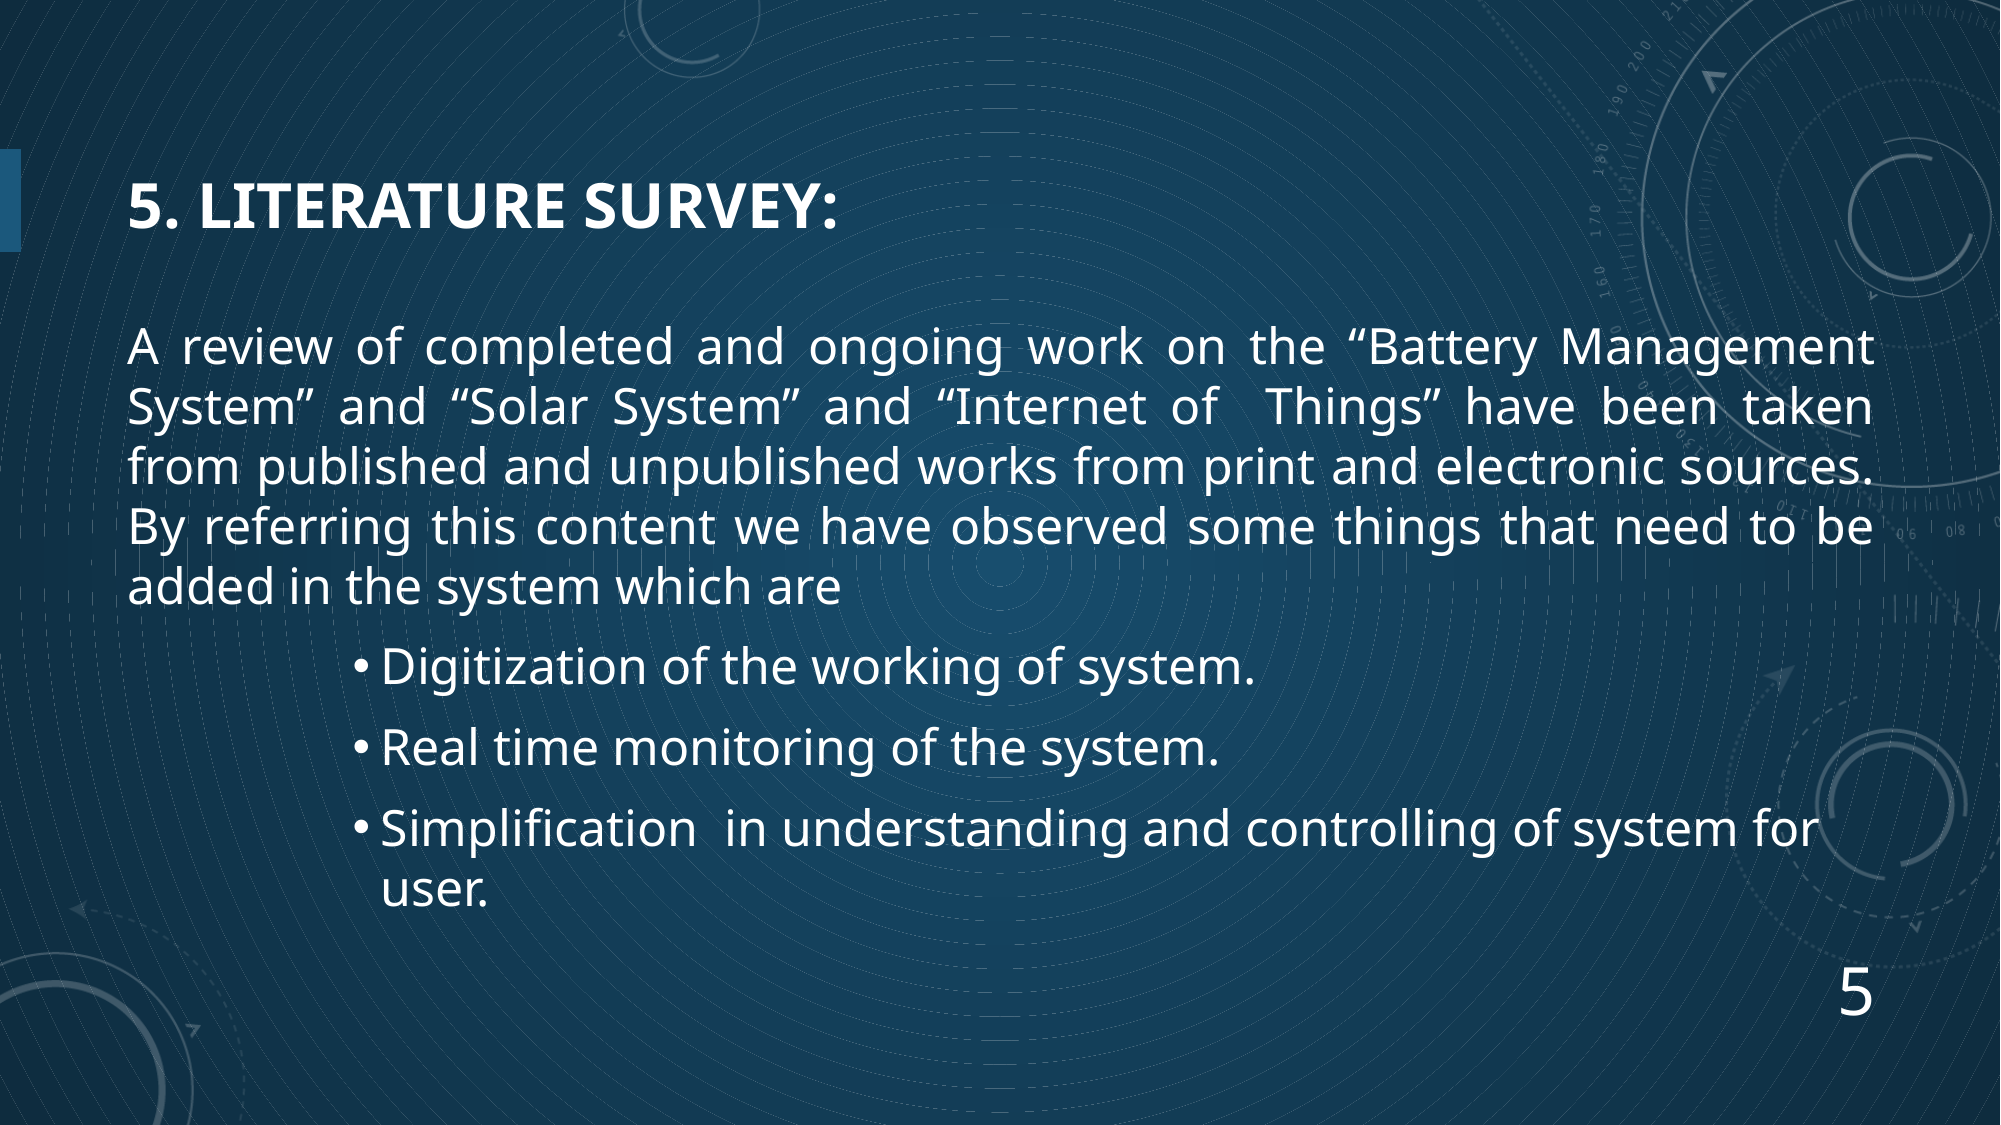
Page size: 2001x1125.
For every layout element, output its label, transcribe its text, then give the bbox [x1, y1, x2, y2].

title 5. Literature survey: [112, 99, 1891, 306]
list A review of completed and ongoing work on the “Battery Management System” and “Solar System” and “Internet of Things” have been taken from published and unpublished works from print and electronic sources. By referring this content we have observed some things that need to be added in the system which are Digitization of the working of system. Real time monitoring of the system. Simplification in understanding and controlling of system for user. [112, 306, 1891, 727]
slide_number 5 [1684, 963, 1891, 1025]
picture [0, 0, 2000, 1125]
